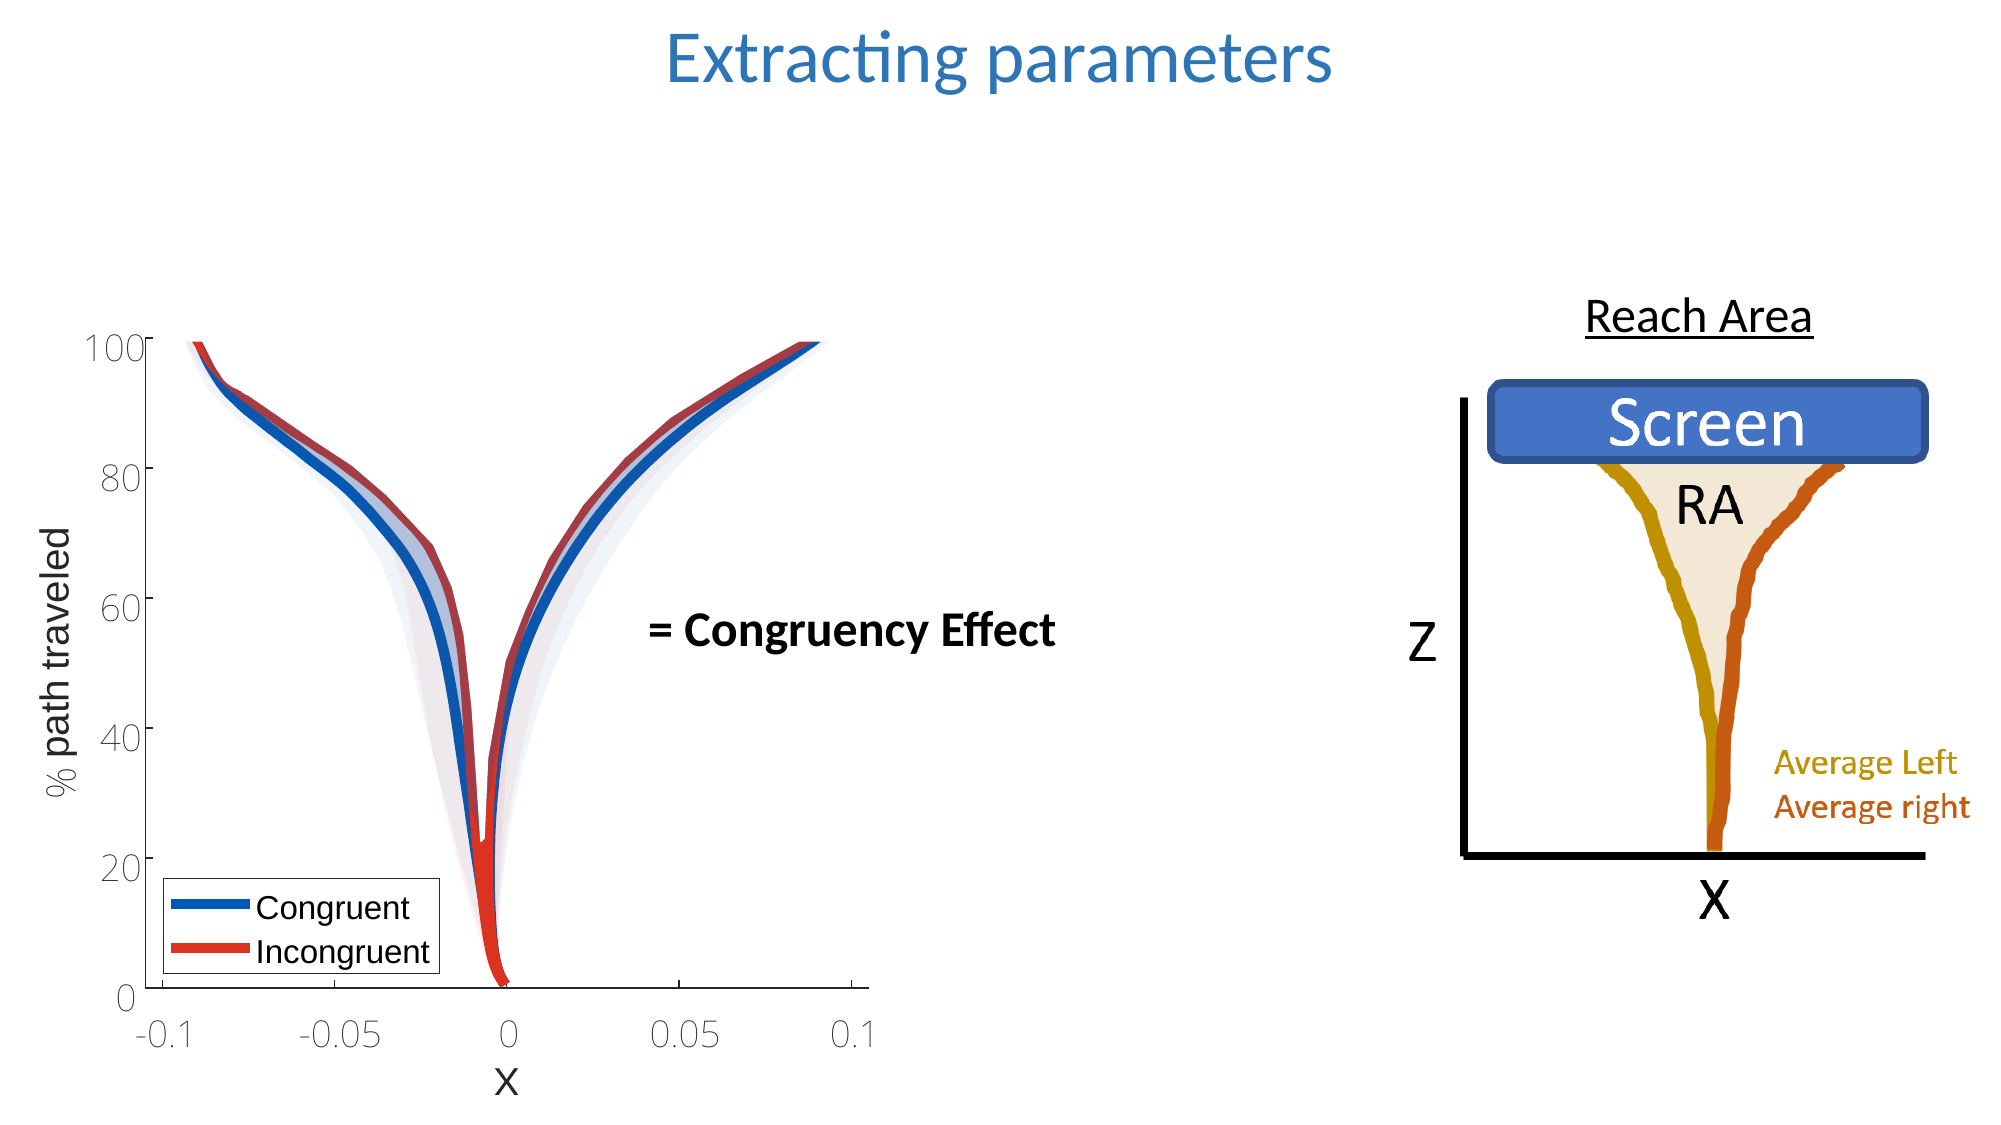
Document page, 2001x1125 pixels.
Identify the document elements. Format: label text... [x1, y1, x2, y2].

text_box Extracting parameters [0, 0, 2000, 105]
text_box Reach Area [1570, 275, 1848, 351]
picture [1379, 363, 1984, 922]
picture [30, 326, 878, 1095]
text_box = Congruency Effect [878, 589, 1121, 664]
